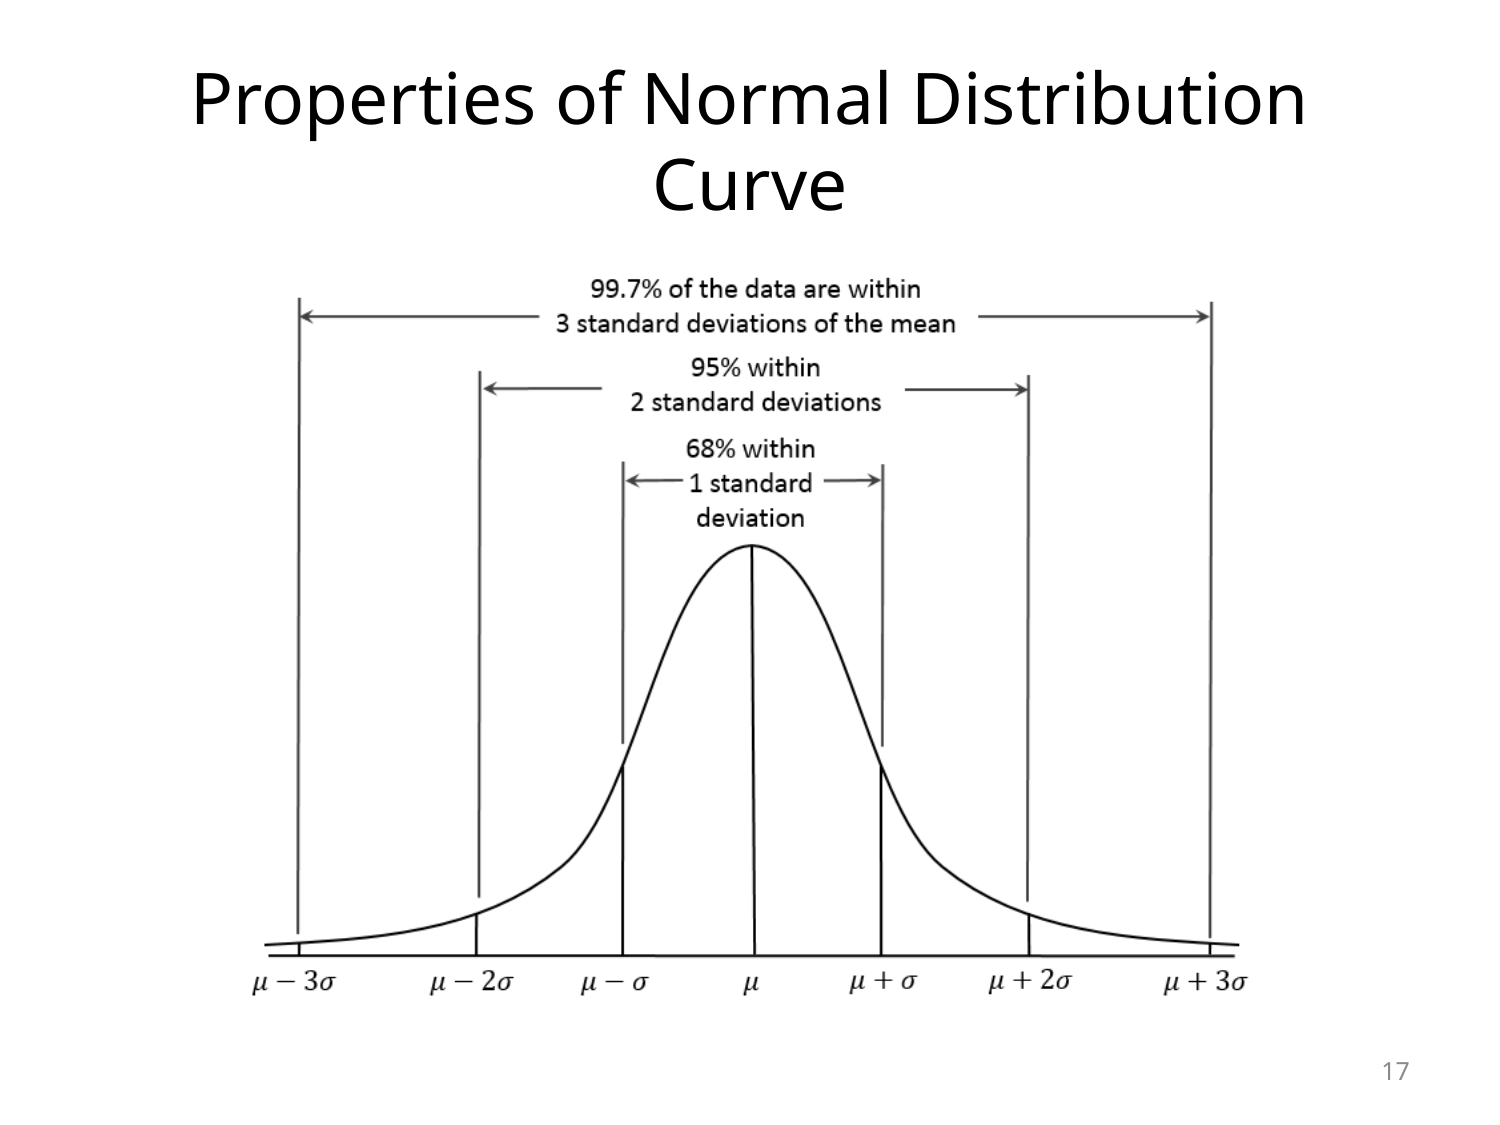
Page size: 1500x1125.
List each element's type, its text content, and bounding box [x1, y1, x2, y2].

slide_number 17 [1074, 1042, 1425, 1103]
title Properties of Normal Distribution Curve [75, 45, 1425, 233]
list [238, 262, 1262, 1006]
